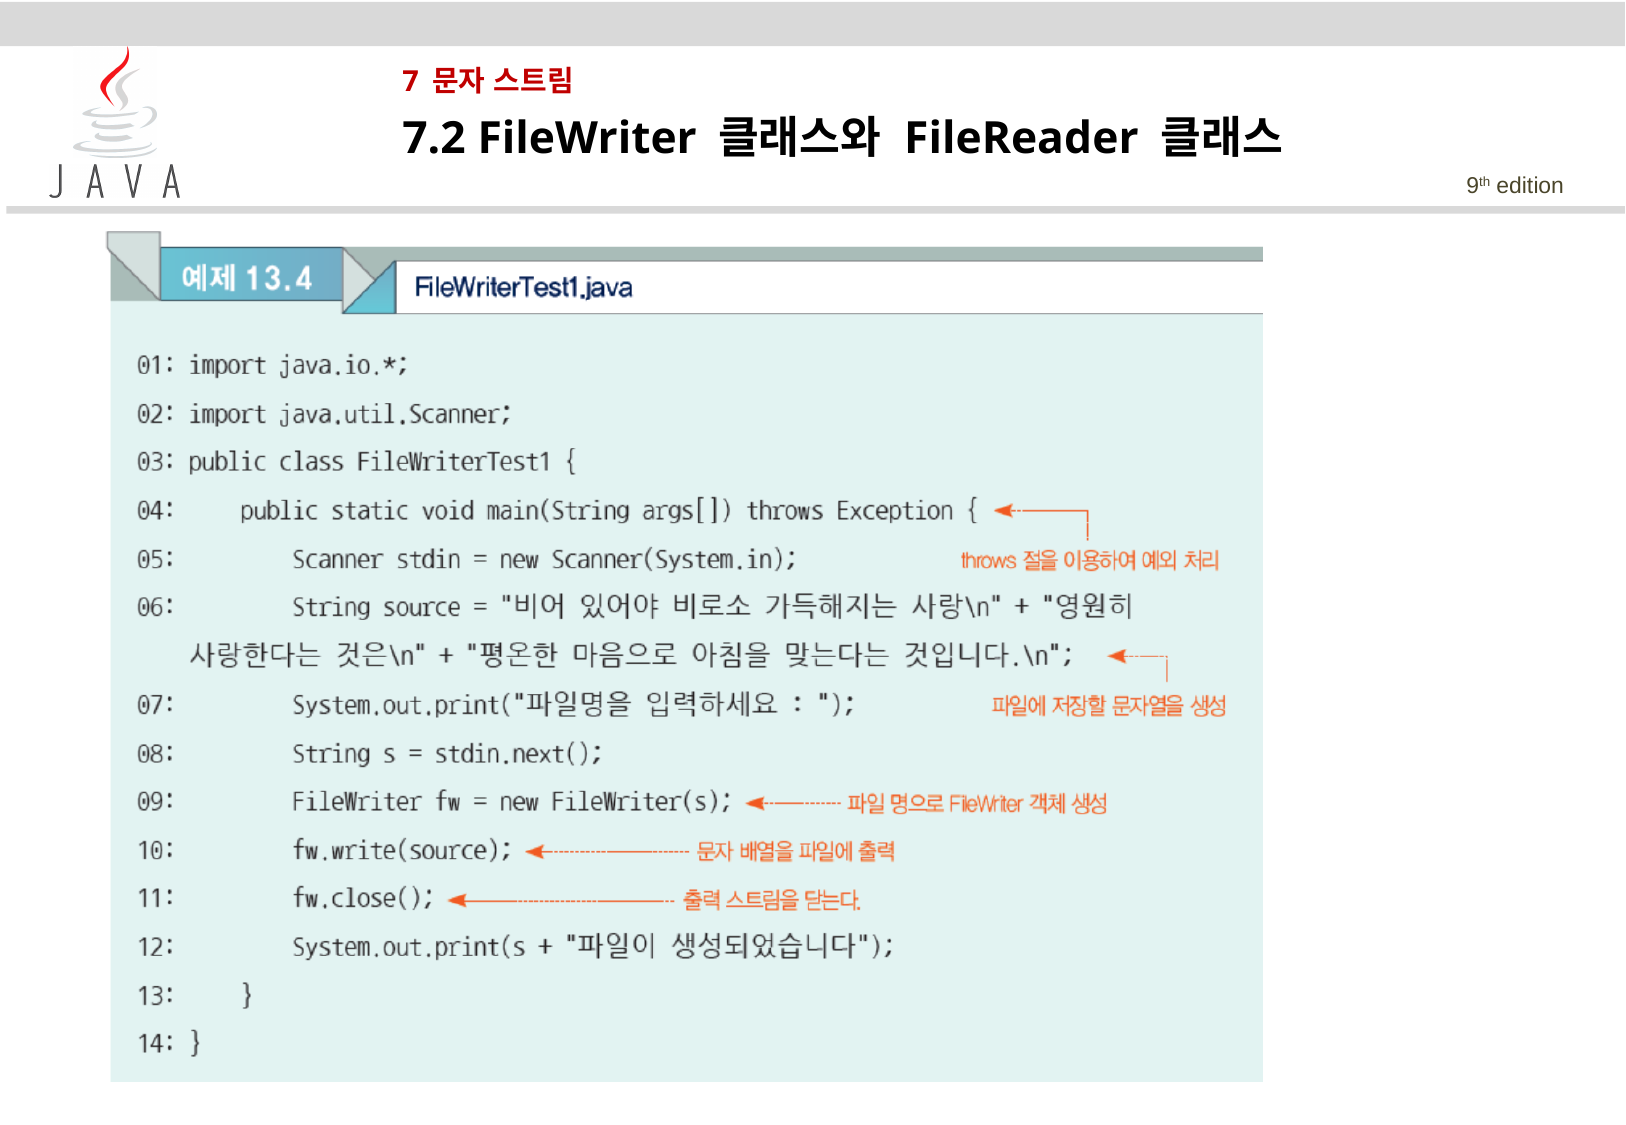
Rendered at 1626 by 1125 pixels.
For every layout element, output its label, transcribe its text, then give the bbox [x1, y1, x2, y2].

picture [73, 46, 157, 158]
title 7 문자 스트림 [387, 54, 1393, 105]
picture [49, 164, 180, 198]
list 7.2 FileWriter 클래스와 FileReader 클래스 [387, 101, 1545, 171]
picture [94, 217, 1263, 1082]
